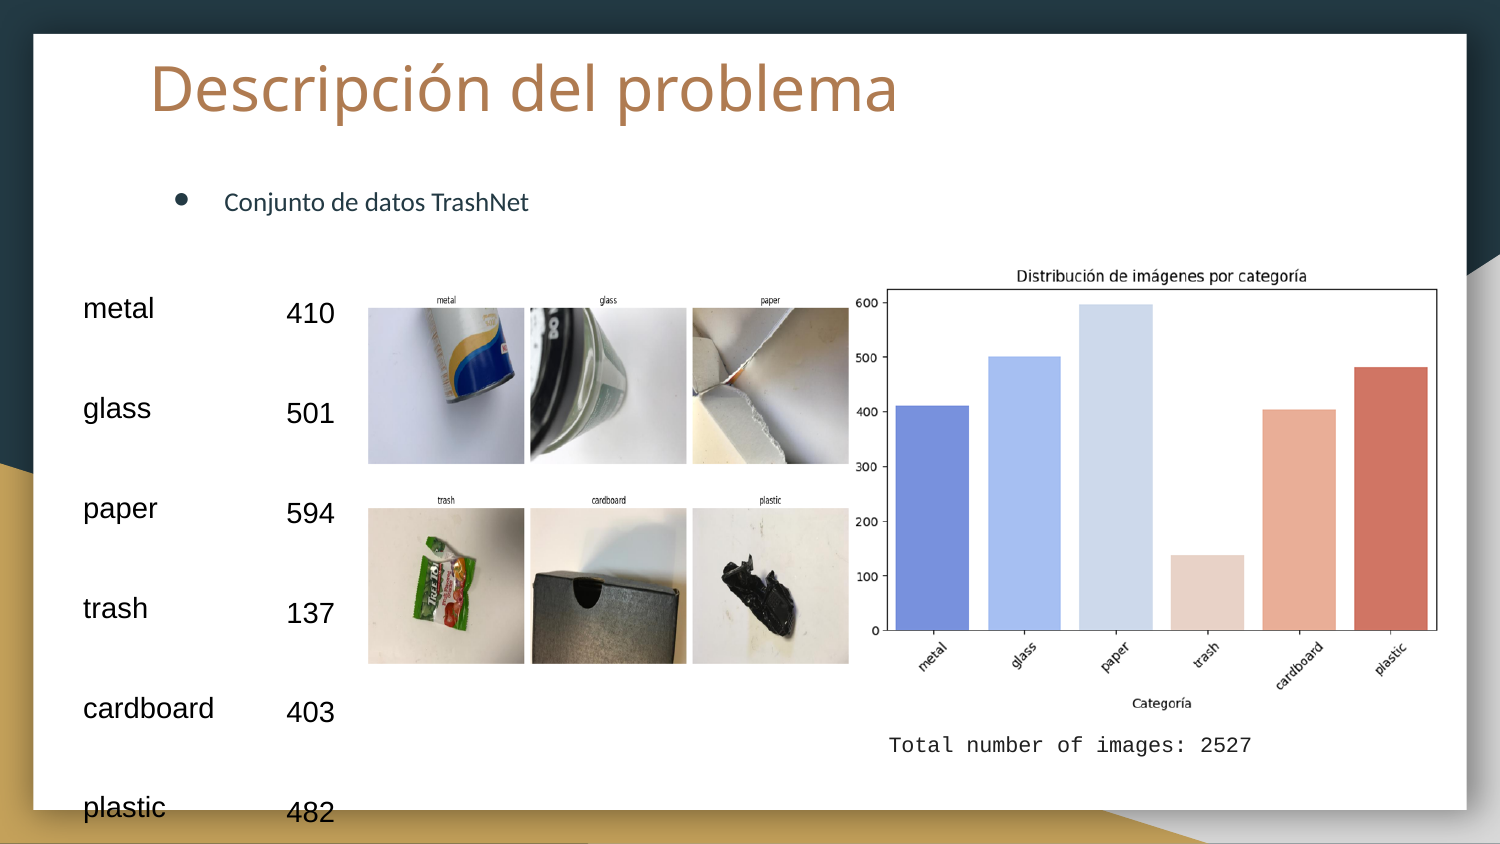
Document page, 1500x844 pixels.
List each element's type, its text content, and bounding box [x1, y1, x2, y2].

text_box Conjunto de datos TrashNet [134, 169, 580, 232]
table_cell 501 [242, 377, 350, 477]
table_cell 594 [242, 477, 350, 577]
table_cell glass [68, 377, 242, 477]
text_box Total number of images: 2527 [873, 727, 1366, 770]
table_cell cardboard [68, 677, 242, 776]
title Descripción del problema [134, 33, 1366, 191]
table_cell paper [68, 477, 242, 577]
picture [364, 260, 1445, 718]
table_cell 403 [242, 677, 350, 776]
table_header metal [68, 277, 242, 377]
table_cell 137 [242, 577, 350, 677]
table_cell trash [68, 577, 242, 677]
table_cell 482 [242, 776, 350, 844]
table_header 410 [242, 277, 350, 377]
table_cell plastic [68, 776, 242, 844]
